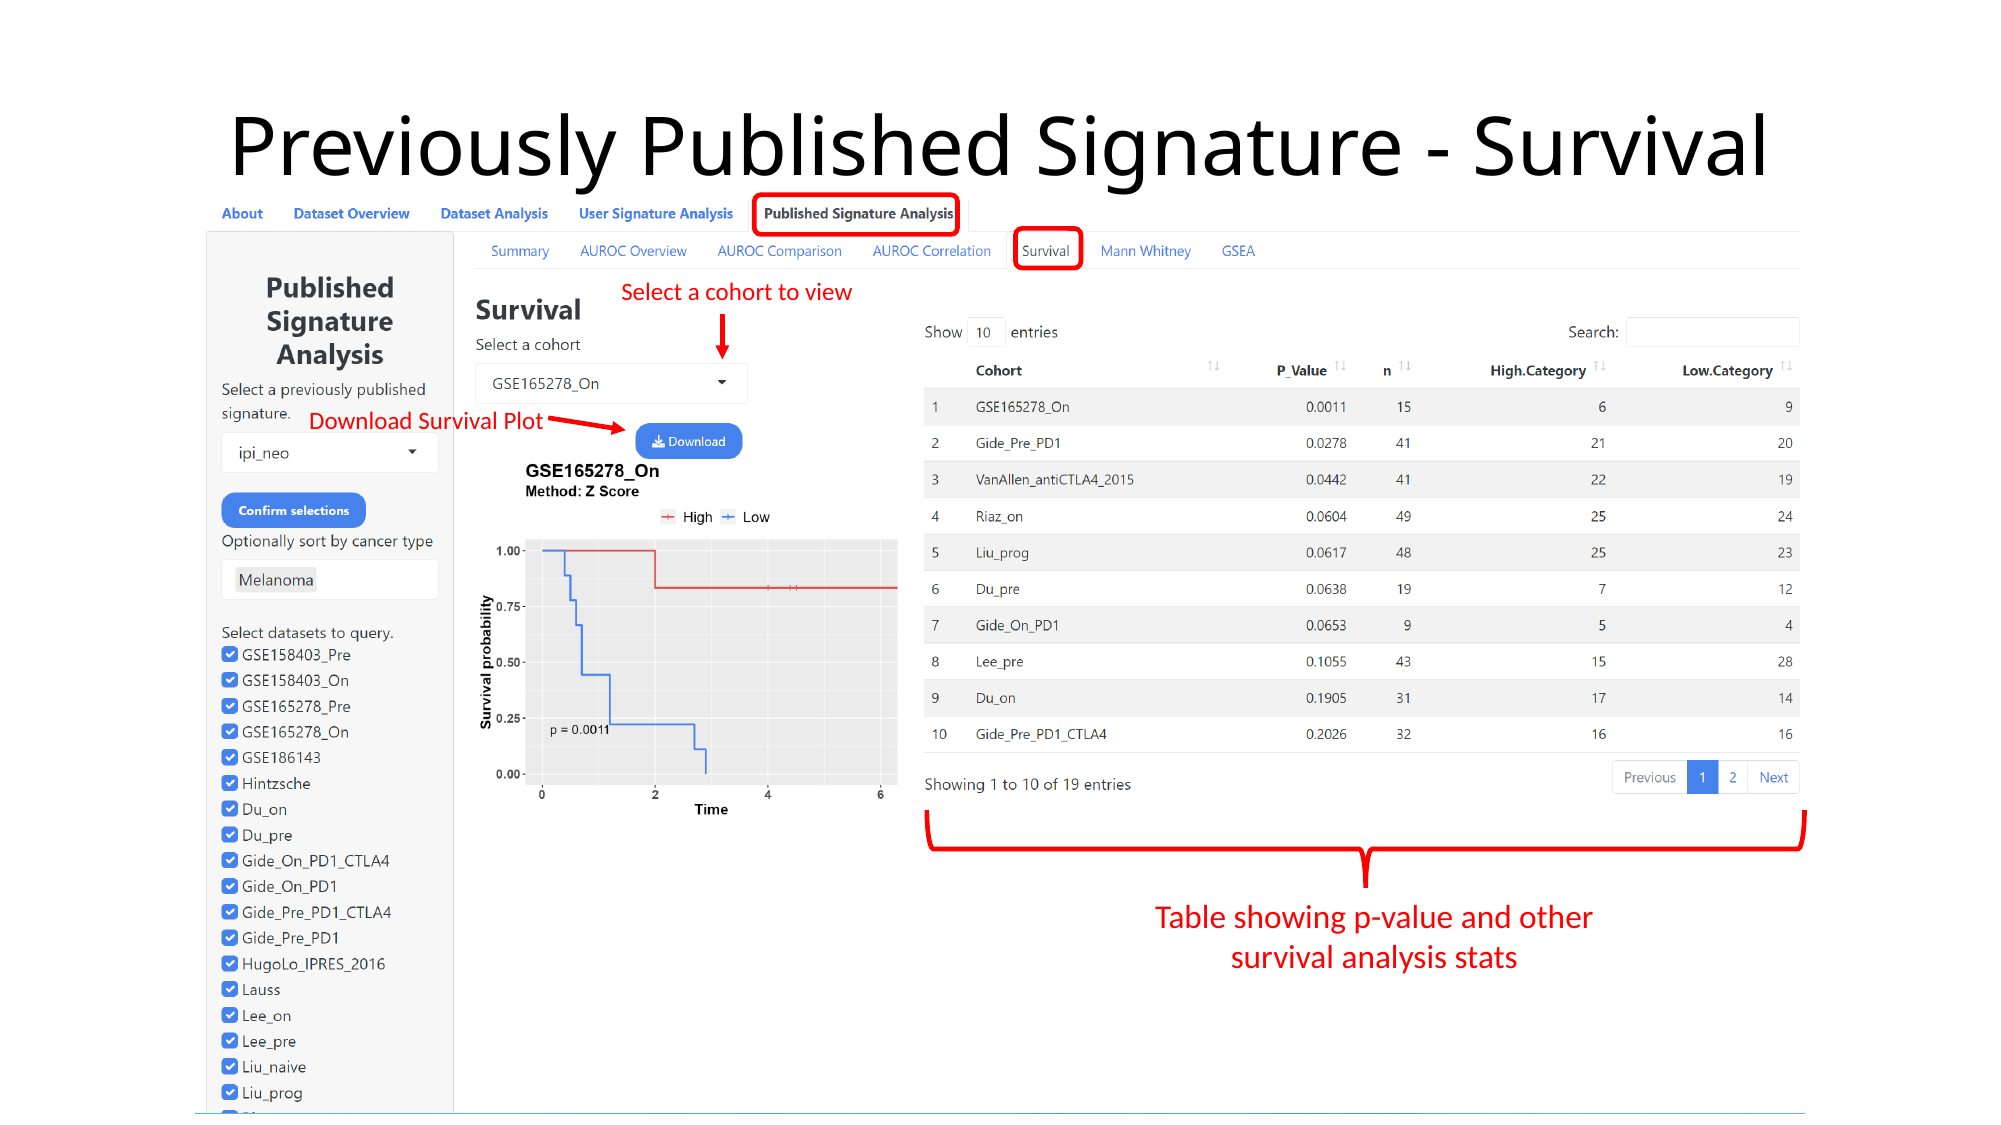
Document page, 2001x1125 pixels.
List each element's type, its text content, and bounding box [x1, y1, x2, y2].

title Previously Published Signature - Survival [137, 47, 1863, 201]
text_box [753, 193, 959, 200]
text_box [548, 417, 626, 431]
picture [195, 200, 1805, 1114]
